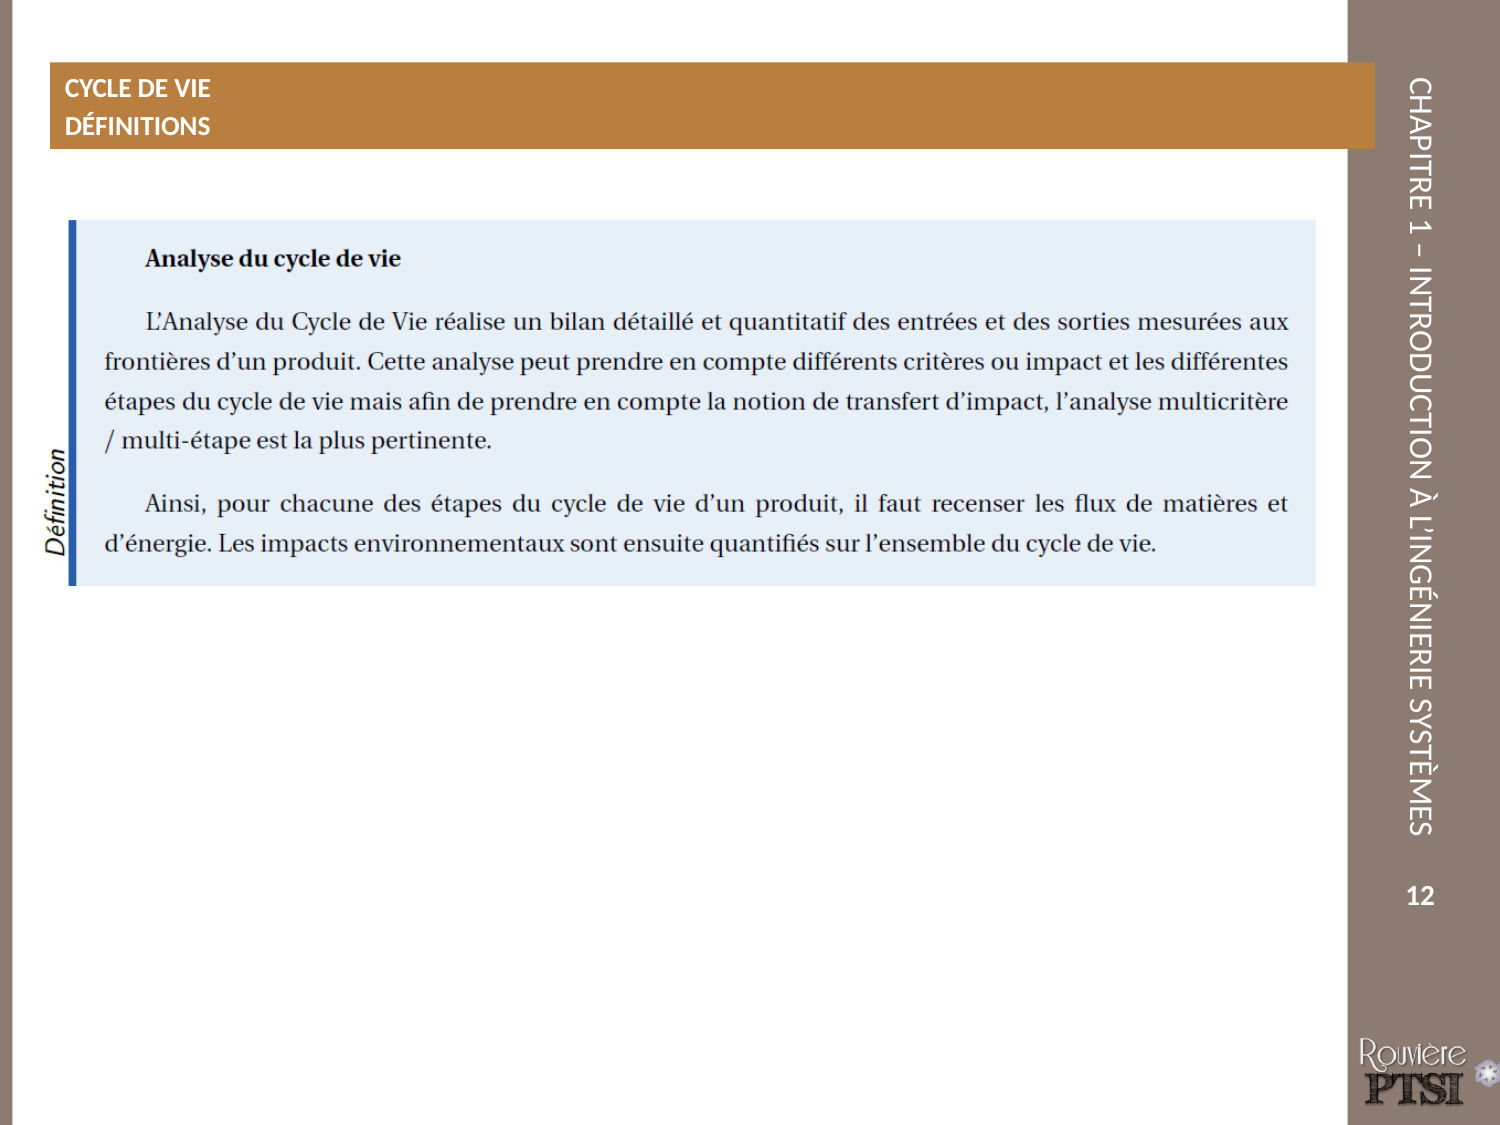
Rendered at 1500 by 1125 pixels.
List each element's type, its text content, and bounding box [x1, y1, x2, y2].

slide_number 12 [1340, 869, 1500, 917]
picture [40, 219, 1318, 586]
picture [1359, 1037, 1500, 1109]
list Cycle de vie Définitions [50, 62, 1375, 149]
